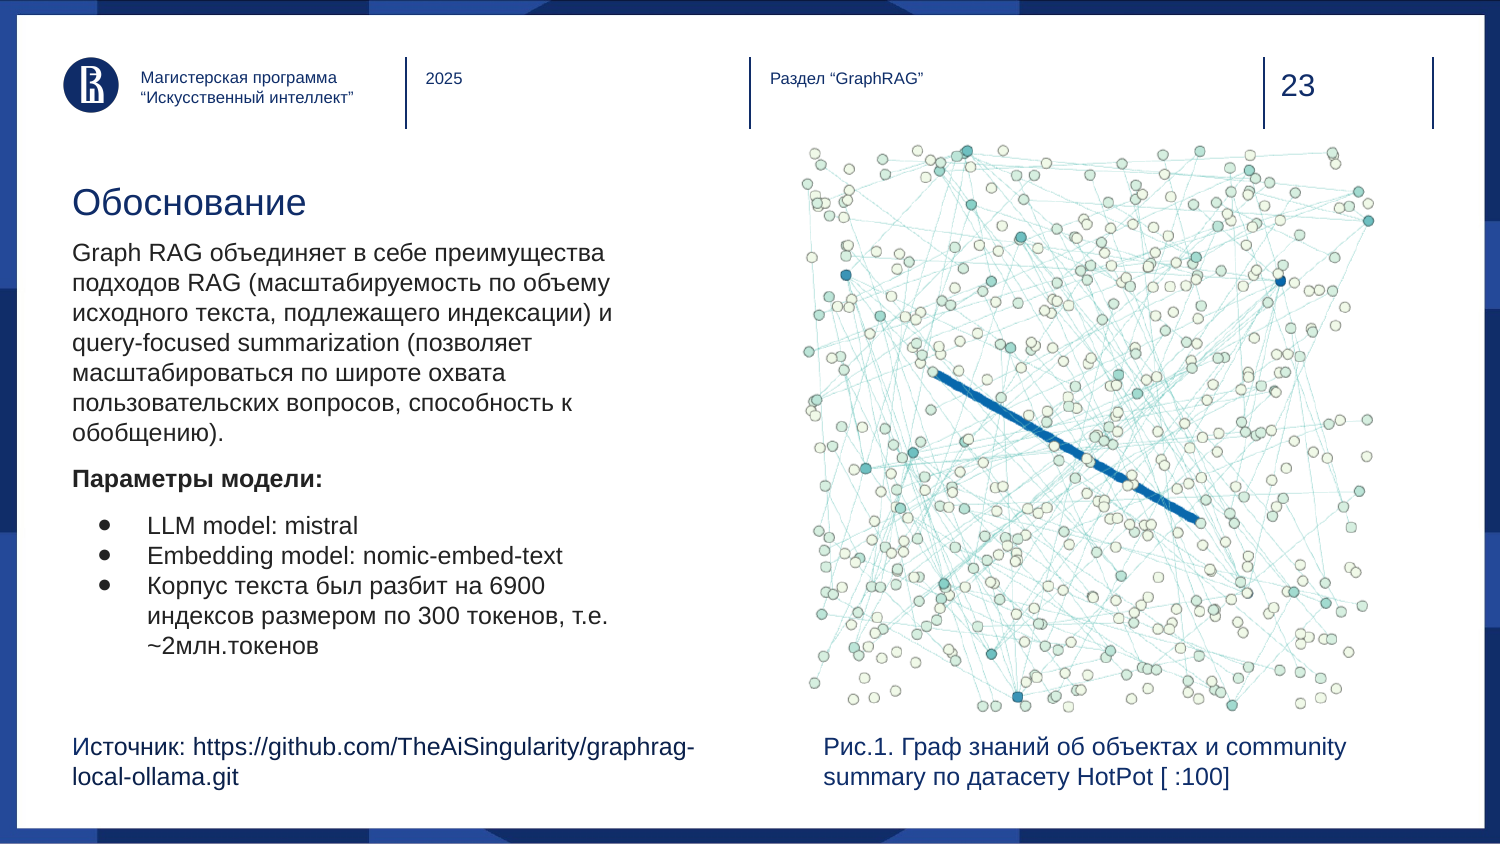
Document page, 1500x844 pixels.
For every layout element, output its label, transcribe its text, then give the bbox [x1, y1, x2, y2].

list Источник: https://github.com/TheAiSingularity/graphrag-local-ollama.git [72, 730, 750, 799]
list 2025 [425, 67, 681, 118]
list Graph RAG объединяет в себе преимущества подходов RAG (масштабируемость по объему исходного текста, подлежащего индексации) и query-focused summarization (позволяет масштабироваться по широте охвата пользовательских вопросов, способность к обобщению). Параметры модели: LLM model: mistral Embedding model: nomic-embed-text Корпус текста был разбит на 6900 индексов размером по 300 токенов, т.е. ~2млн.токенов [72, 236, 640, 706]
picture [0, 0, 1500, 844]
list Магистерская программа “Искусственный интеллект” [140, 66, 375, 118]
list Раздел “GraphRAG” [770, 67, 1025, 118]
list Рис.1. Граф знаний об объектах и community summary по датасету HotPot [ :100] [823, 742, 1397, 799]
title Обоснование [72, 178, 604, 236]
